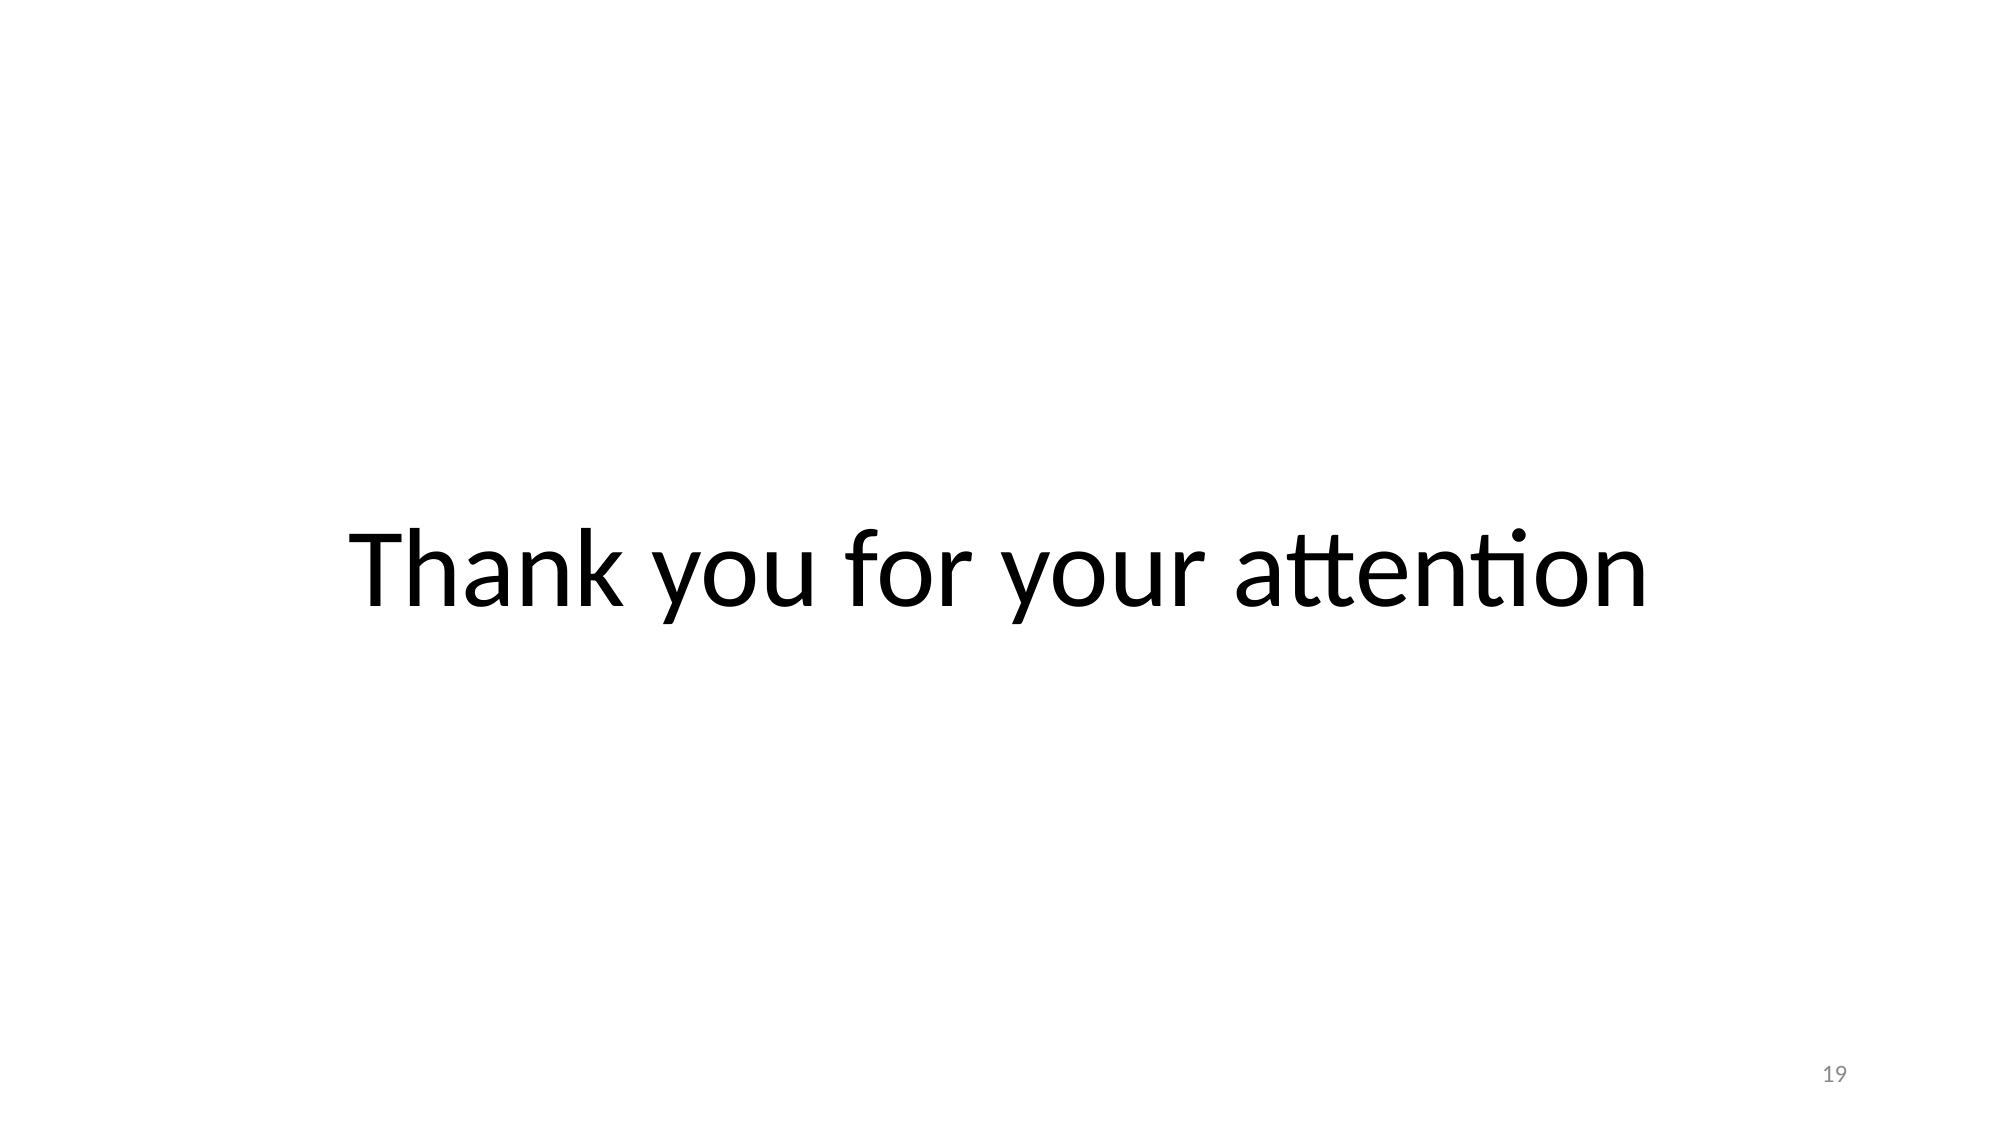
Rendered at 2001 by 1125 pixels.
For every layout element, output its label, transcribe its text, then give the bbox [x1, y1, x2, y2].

slide_number 19 [1412, 1042, 1863, 1103]
text_box Thank you for your attention [333, 486, 1667, 637]
